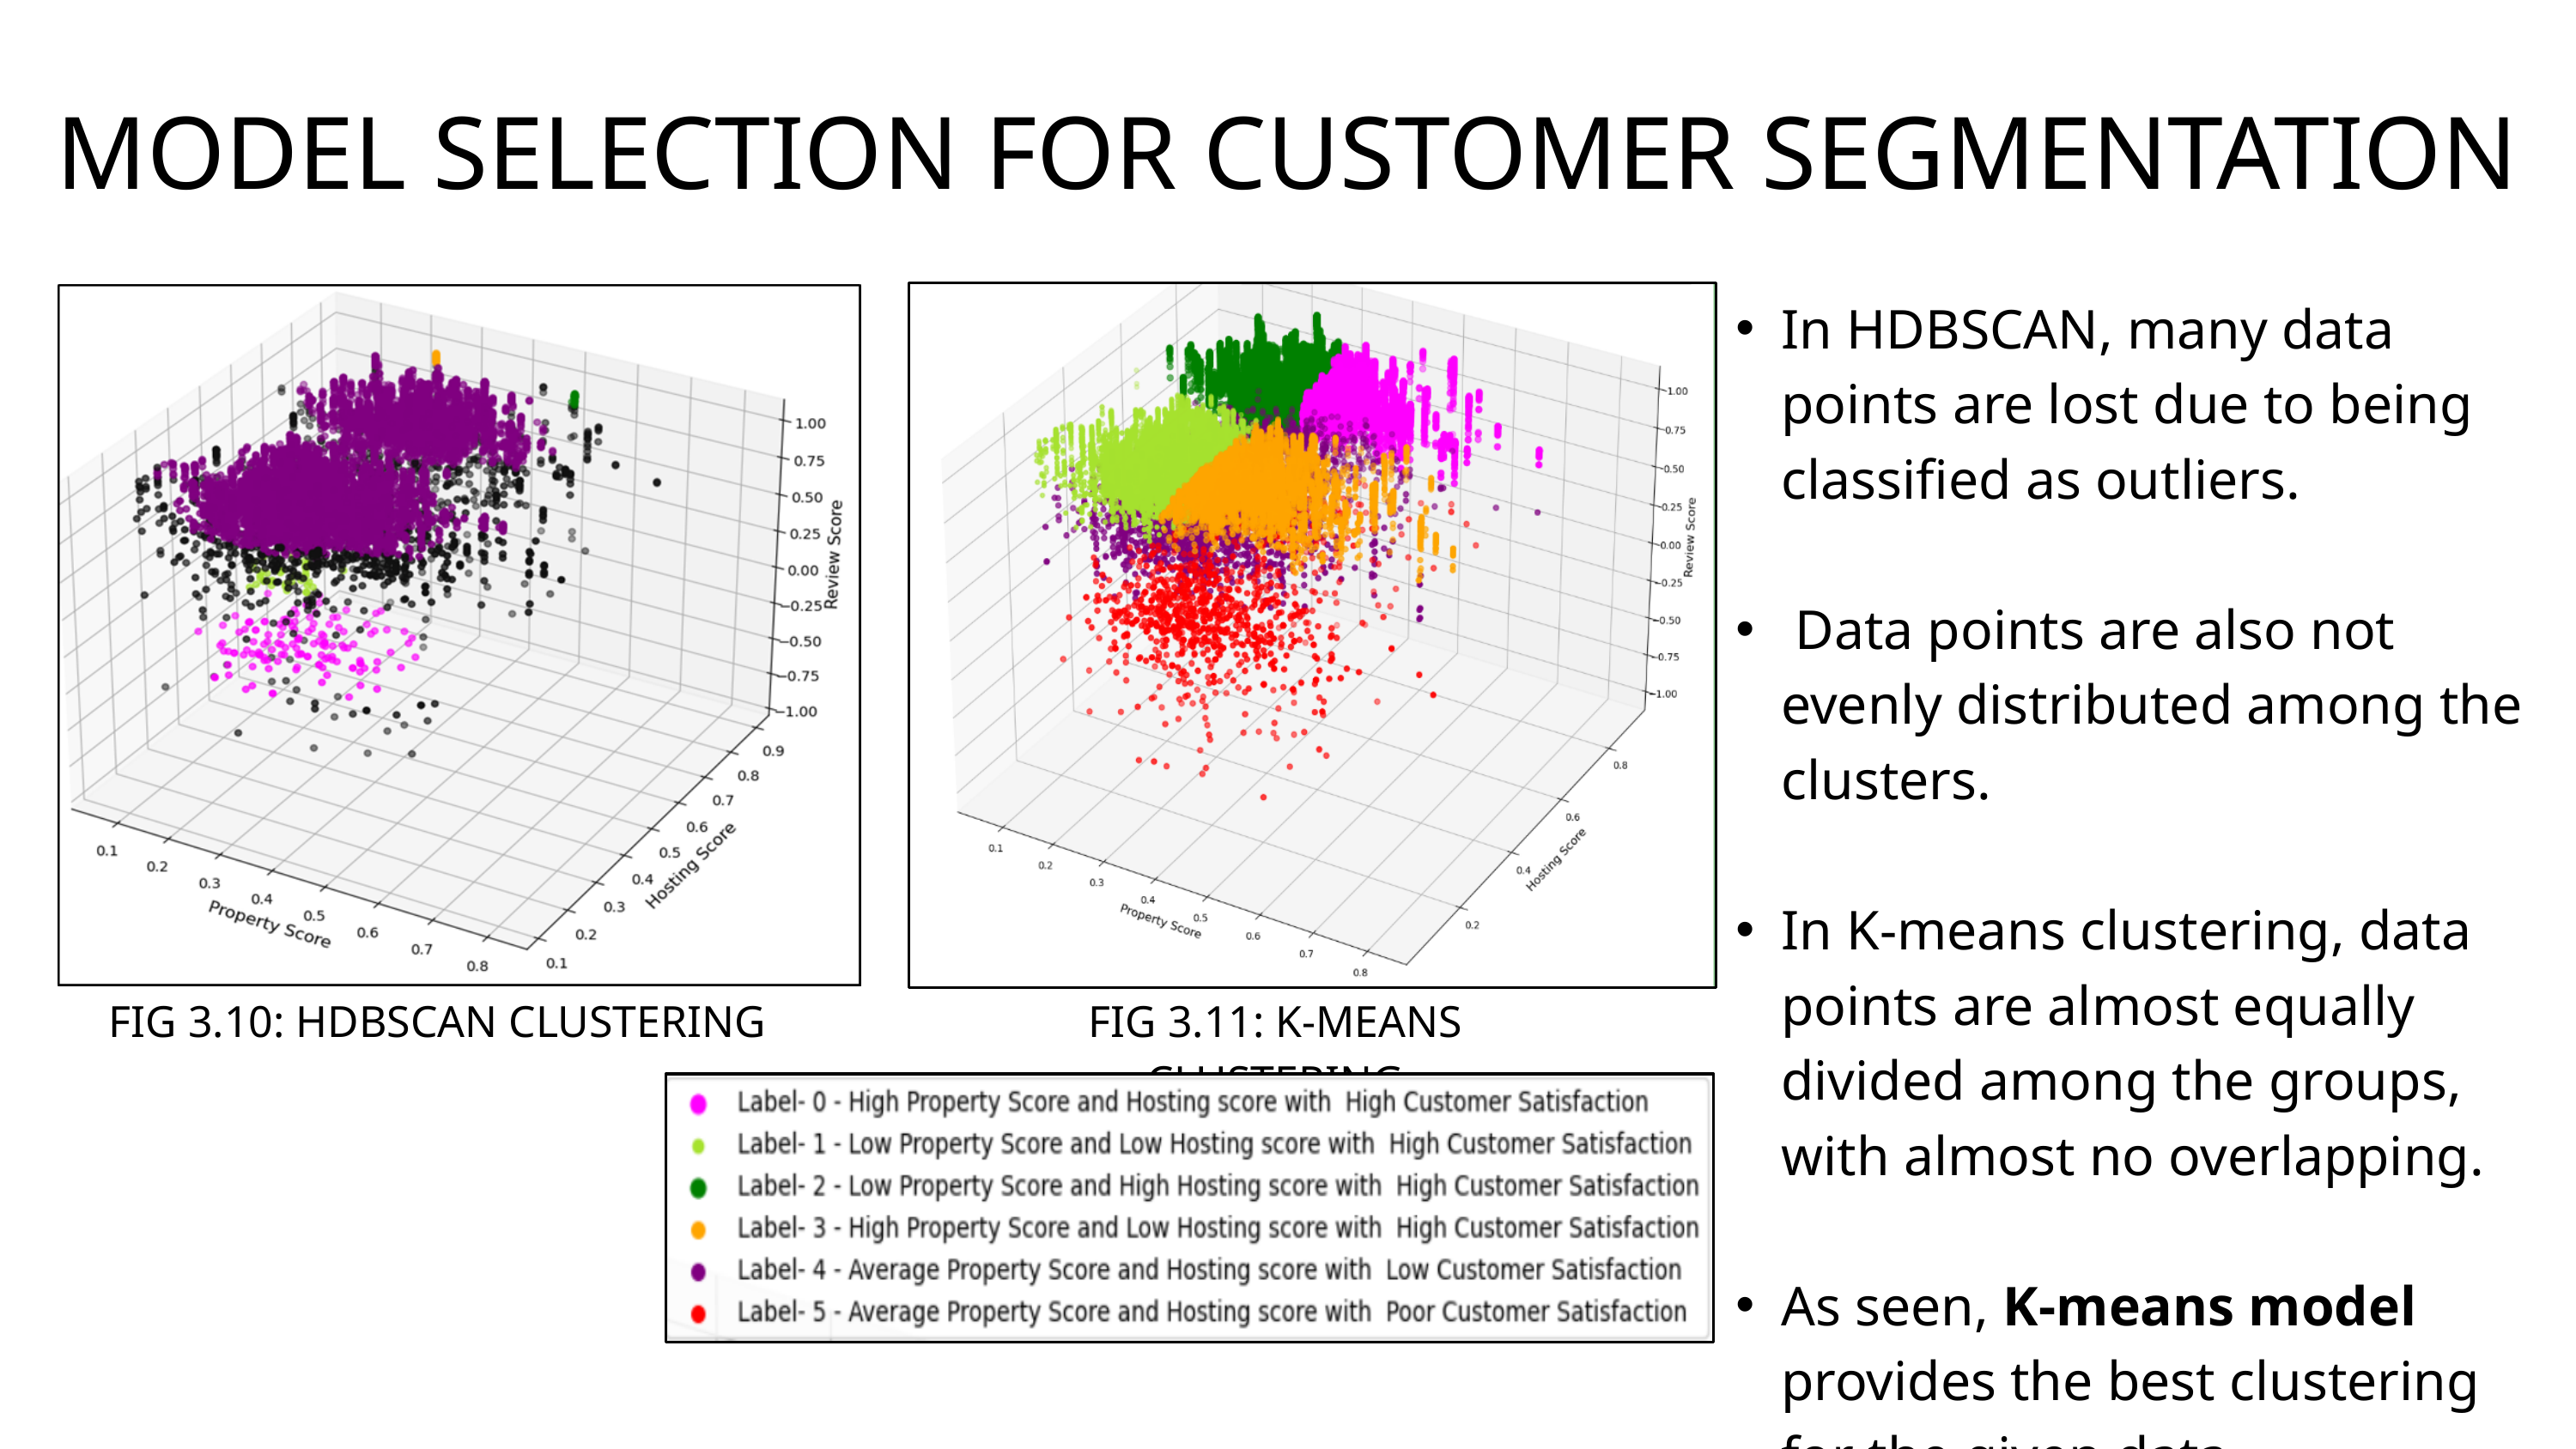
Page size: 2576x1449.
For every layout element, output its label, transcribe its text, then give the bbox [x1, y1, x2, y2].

picture [909, 284, 1716, 986]
text_box In HDBSCAN, many data points are lost due to being classified as outliers. Data points are also not evenly distributed among the clusters. In K-means clustering, data points are almost equally divided among the groups, with almost no overlapping. As seen, K-means model provides the best clustering for the given data. [1690, 284, 2549, 1449]
text_box FIG 3.11: K-MEANS CLUSTERING [959, 994, 1592, 1072]
text_box FIG 3.10: HDBSCAN CLUSTERING [107, 994, 769, 1046]
text_box MODEL SELECTION FOR CUSTOMER SEGMENTATION [0, 69, 2576, 209]
picture [666, 1075, 1713, 1341]
picture [57, 284, 862, 986]
